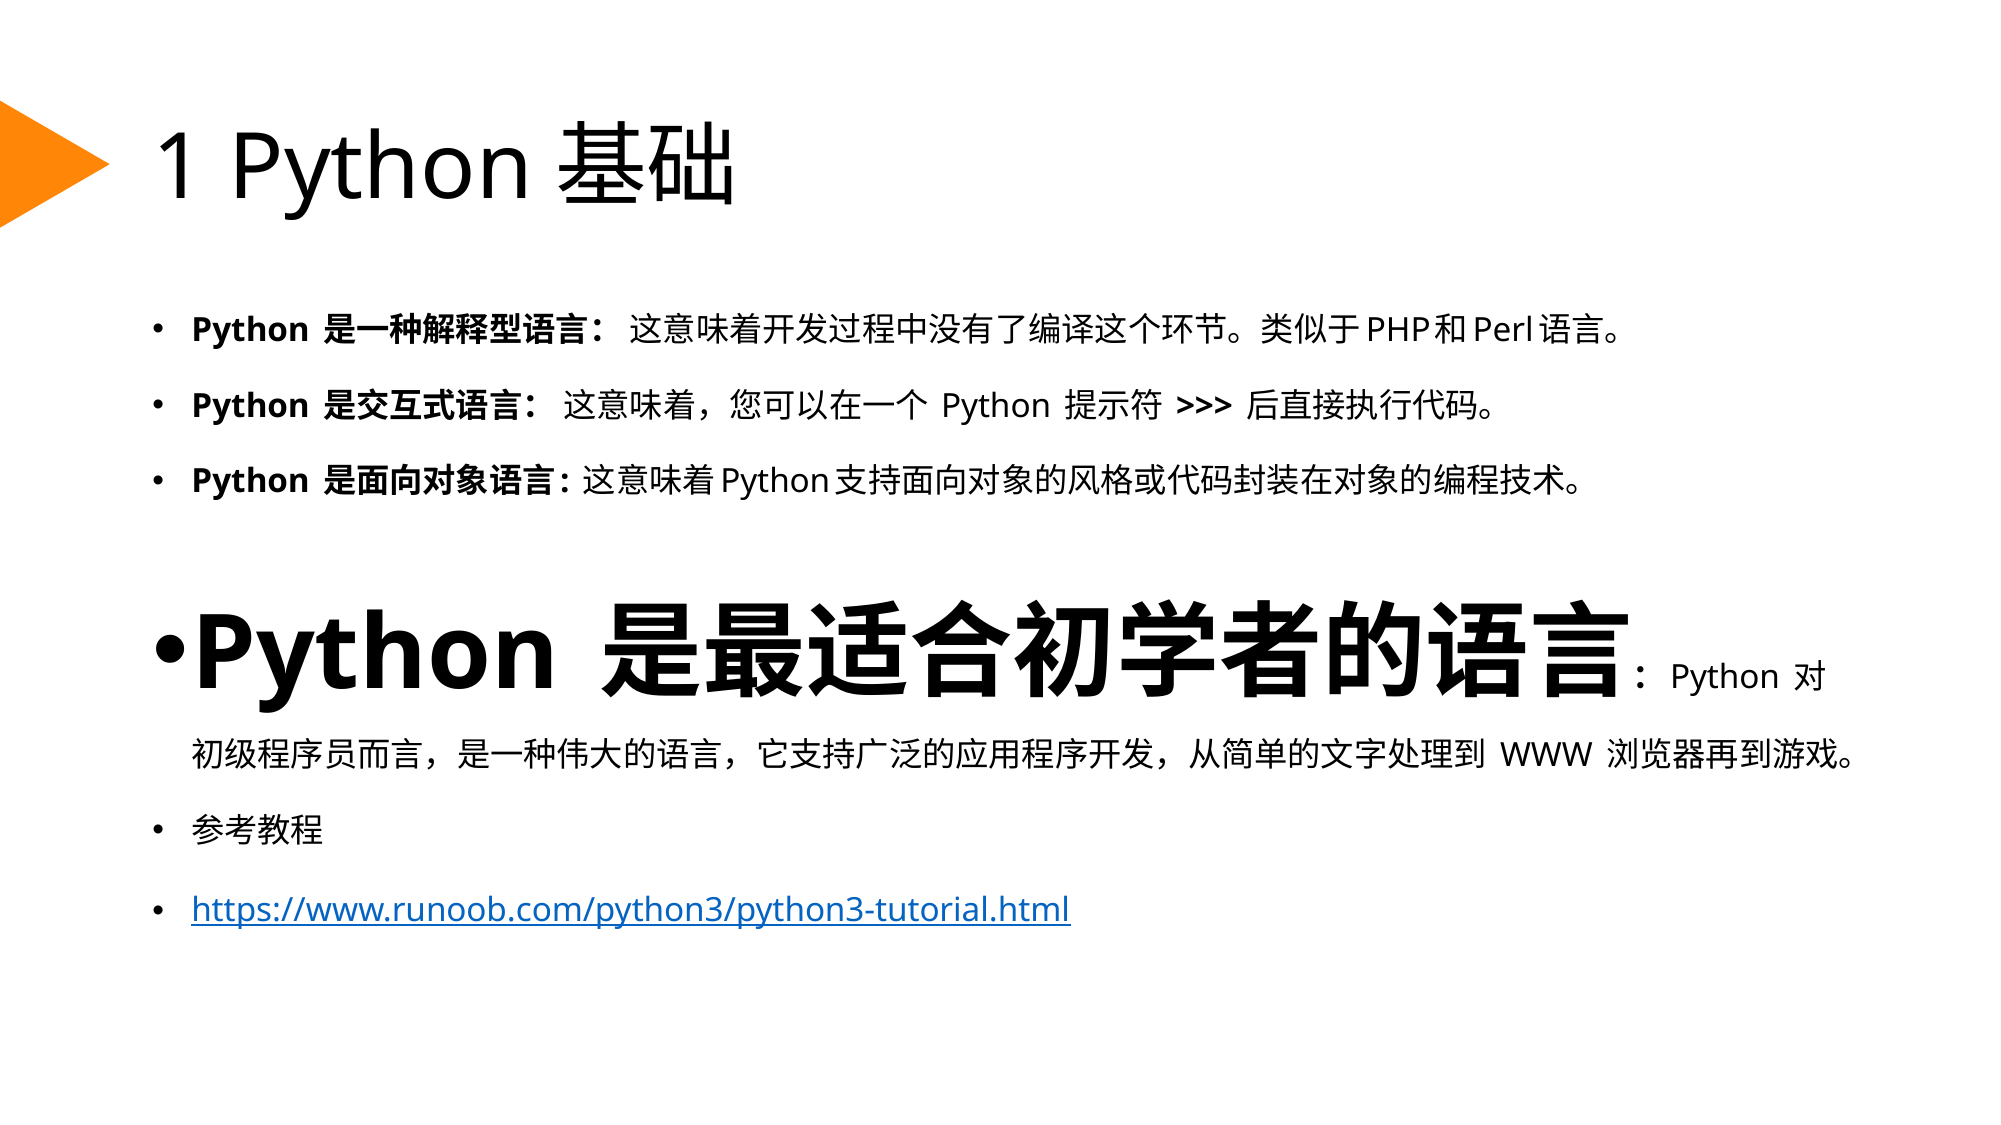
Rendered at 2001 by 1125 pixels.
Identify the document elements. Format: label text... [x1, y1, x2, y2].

title 1 Python基础 [137, 59, 1863, 277]
text_box [0, 100, 110, 228]
list Python 是一种解释型语言： 这意味着开发过程中没有了编译这个环节。类似于PHP和Perl语言。 Python 是交互式语言： 这意味着，您可以在一个 Python 提示符 >>> 后直接执行代码。 Python 是面向对象语言: 这意味着Python支持面向对象的风格或代码封装在对象的编程技术。 Python 是最适合初学者的语言：Python 对初级程序员而言，是一种伟大的语言，它支持广泛的应用程序开发，从简单的文字处理到 WWW 浏览器再到游戏。 参考教程 https://www.runoob.com/python3/python3-tutorial.html [137, 277, 1863, 1014]
